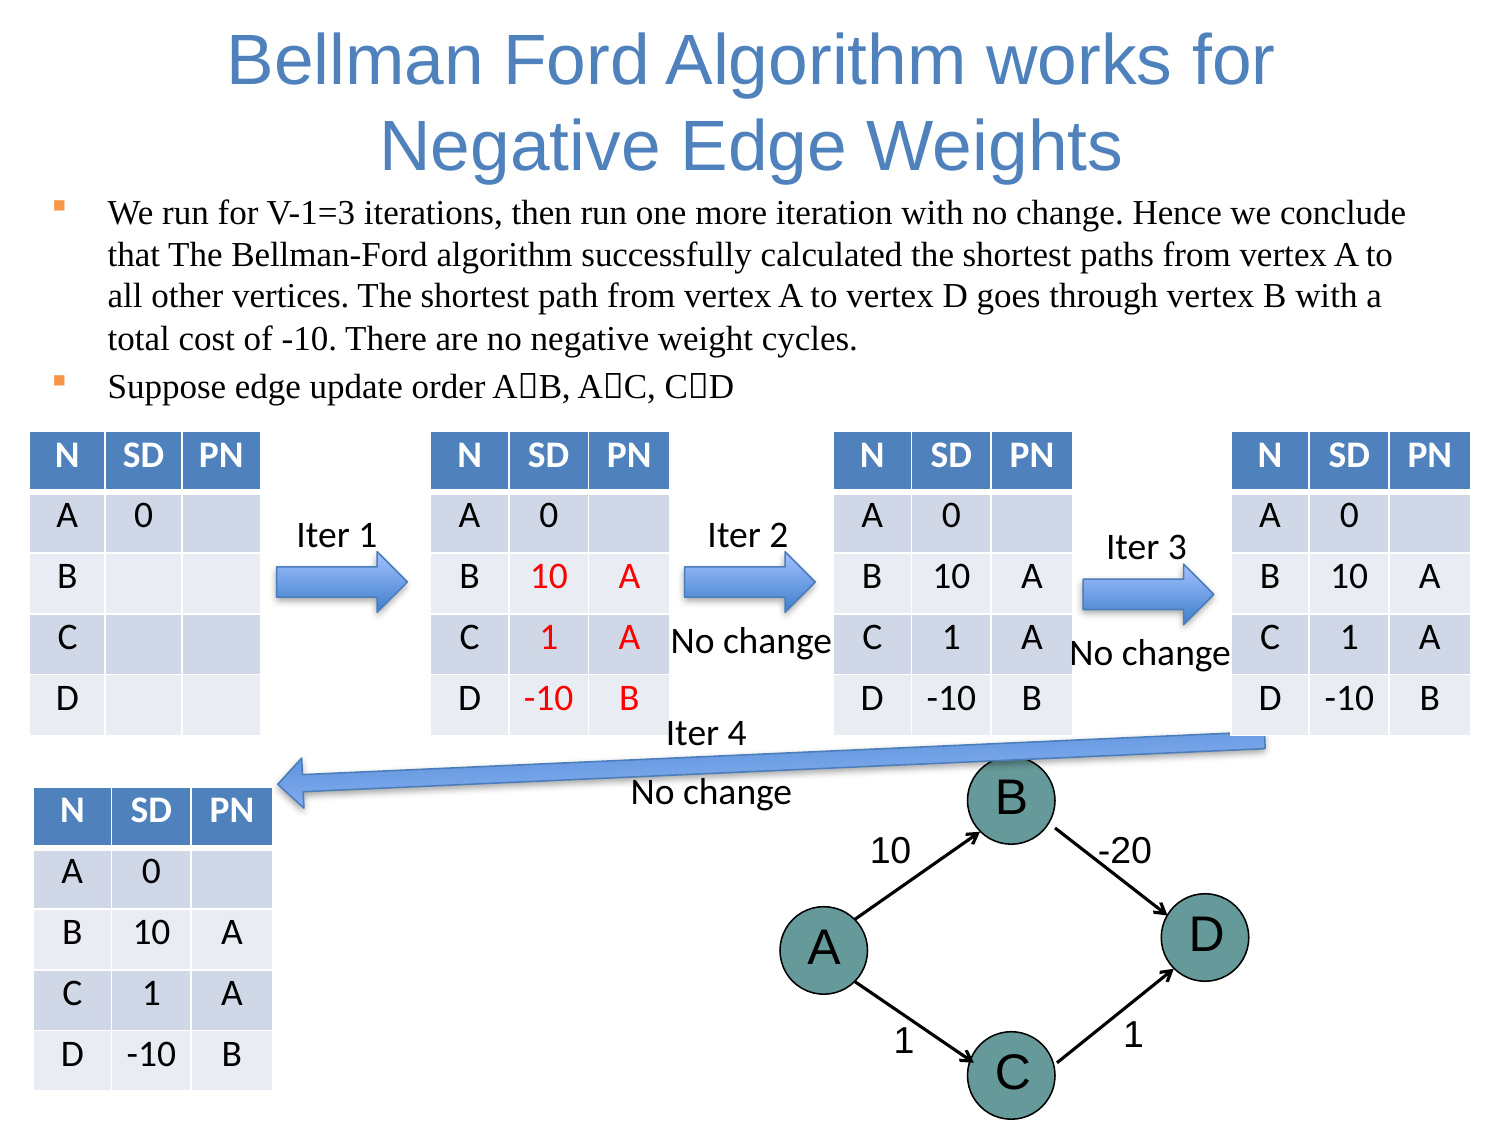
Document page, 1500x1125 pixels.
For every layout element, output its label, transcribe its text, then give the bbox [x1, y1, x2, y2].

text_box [1160, 893, 1249, 982]
table_cell 10 [912, 554, 990, 613]
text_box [967, 1031, 1056, 1120]
table_cell [589, 495, 669, 552]
text_box 1 [1108, 1002, 1175, 1063]
table_header N [834, 432, 911, 489]
text_box [762, 732, 1266, 770]
table_cell A [1390, 554, 1470, 613]
text_box [275, 562, 408, 613]
text_box Iter 2 [692, 502, 804, 562]
table_cell 10 [1310, 554, 1388, 613]
table_header N [1232, 432, 1308, 489]
text_box No change [615, 760, 808, 820]
table_cell B [431, 554, 508, 613]
table_cell [1390, 495, 1470, 552]
text_box Iter 1 [281, 502, 393, 562]
table_cell C [431, 615, 508, 674]
table_cell 10 [112, 910, 190, 969]
text_box [1082, 575, 1215, 620]
text_box -20 [1083, 818, 1218, 879]
text_box No change [1054, 620, 1230, 681]
table_cell A [192, 971, 272, 1030]
table_cell 0 [510, 495, 588, 552]
text_box No change [655, 608, 848, 669]
table_cell C [1232, 615, 1308, 674]
table_cell B [192, 1031, 272, 1090]
text_box Iter 3 [1091, 514, 1202, 575]
table_cell A [431, 495, 508, 552]
text_box 10 [855, 818, 949, 879]
table_cell A [34, 851, 111, 908]
table_cell C [834, 615, 911, 674]
table_cell 0 [1310, 495, 1388, 552]
table_cell A [589, 554, 669, 613]
table_header SD [1310, 432, 1388, 489]
table_cell D [34, 1031, 111, 1090]
table_cell -10 [1310, 675, 1388, 735]
table_cell A [992, 554, 1072, 613]
text_box [277, 757, 651, 809]
table_header PN [192, 788, 272, 845]
table_cell -10 [912, 675, 990, 735]
table_cell -10 [510, 675, 588, 735]
table_cell D [834, 675, 911, 735]
table_cell 1 [112, 971, 190, 1030]
text_box 1 [878, 1009, 945, 1069]
title Bellman Ford Algorithm works for Negative Edge Weights [76, 5, 1427, 193]
table_cell B [834, 554, 911, 613]
table_cell A [1232, 495, 1308, 552]
table_cell A [589, 615, 669, 674]
table_cell B [34, 910, 111, 969]
table_cell 1 [510, 615, 588, 674]
table_header N [431, 432, 508, 489]
table_cell -10 [112, 1031, 190, 1090]
table_cell 0 [112, 851, 190, 908]
table_cell A [192, 910, 272, 969]
table_cell A [992, 615, 1072, 674]
table_header PN [1390, 432, 1470, 489]
table_header SD [112, 788, 190, 845]
table_cell B [992, 675, 1072, 735]
table_cell 0 [912, 495, 990, 552]
table_cell A [834, 495, 911, 552]
table_cell B [1232, 554, 1308, 613]
table_cell B [589, 675, 669, 735]
table_cell D [1232, 675, 1308, 735]
table_header SD [912, 432, 990, 489]
table_cell D [431, 675, 508, 735]
table_header PN [992, 432, 1072, 489]
text_box [683, 562, 816, 608]
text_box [967, 756, 1056, 845]
table_header SD [510, 432, 588, 489]
table_cell [992, 495, 1072, 552]
table_cell C [34, 971, 111, 1030]
table_cell B [1390, 675, 1470, 735]
table_header N [34, 788, 111, 845]
table_cell [192, 851, 272, 908]
table_cell A [1390, 615, 1470, 674]
table_cell 10 [510, 554, 588, 613]
table_cell 1 [912, 615, 990, 674]
list We run for V-1=3 iterations, then run one more iteration with no change. Hence we conclude that The Bellman-Ford algorithm successfully calculated the shortest paths from vertex A to all other vertices. The shortest path from vertex A to vertex D goes through vertex B with a total cost of -10. There are no negative weight cycles. Suppose edge update order AB, AC, CD [36, 181, 1425, 416]
table_header PN [589, 432, 669, 489]
text_box Iter 4 [651, 700, 762, 760]
table_cell 1 [1310, 615, 1388, 674]
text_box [779, 906, 868, 995]
